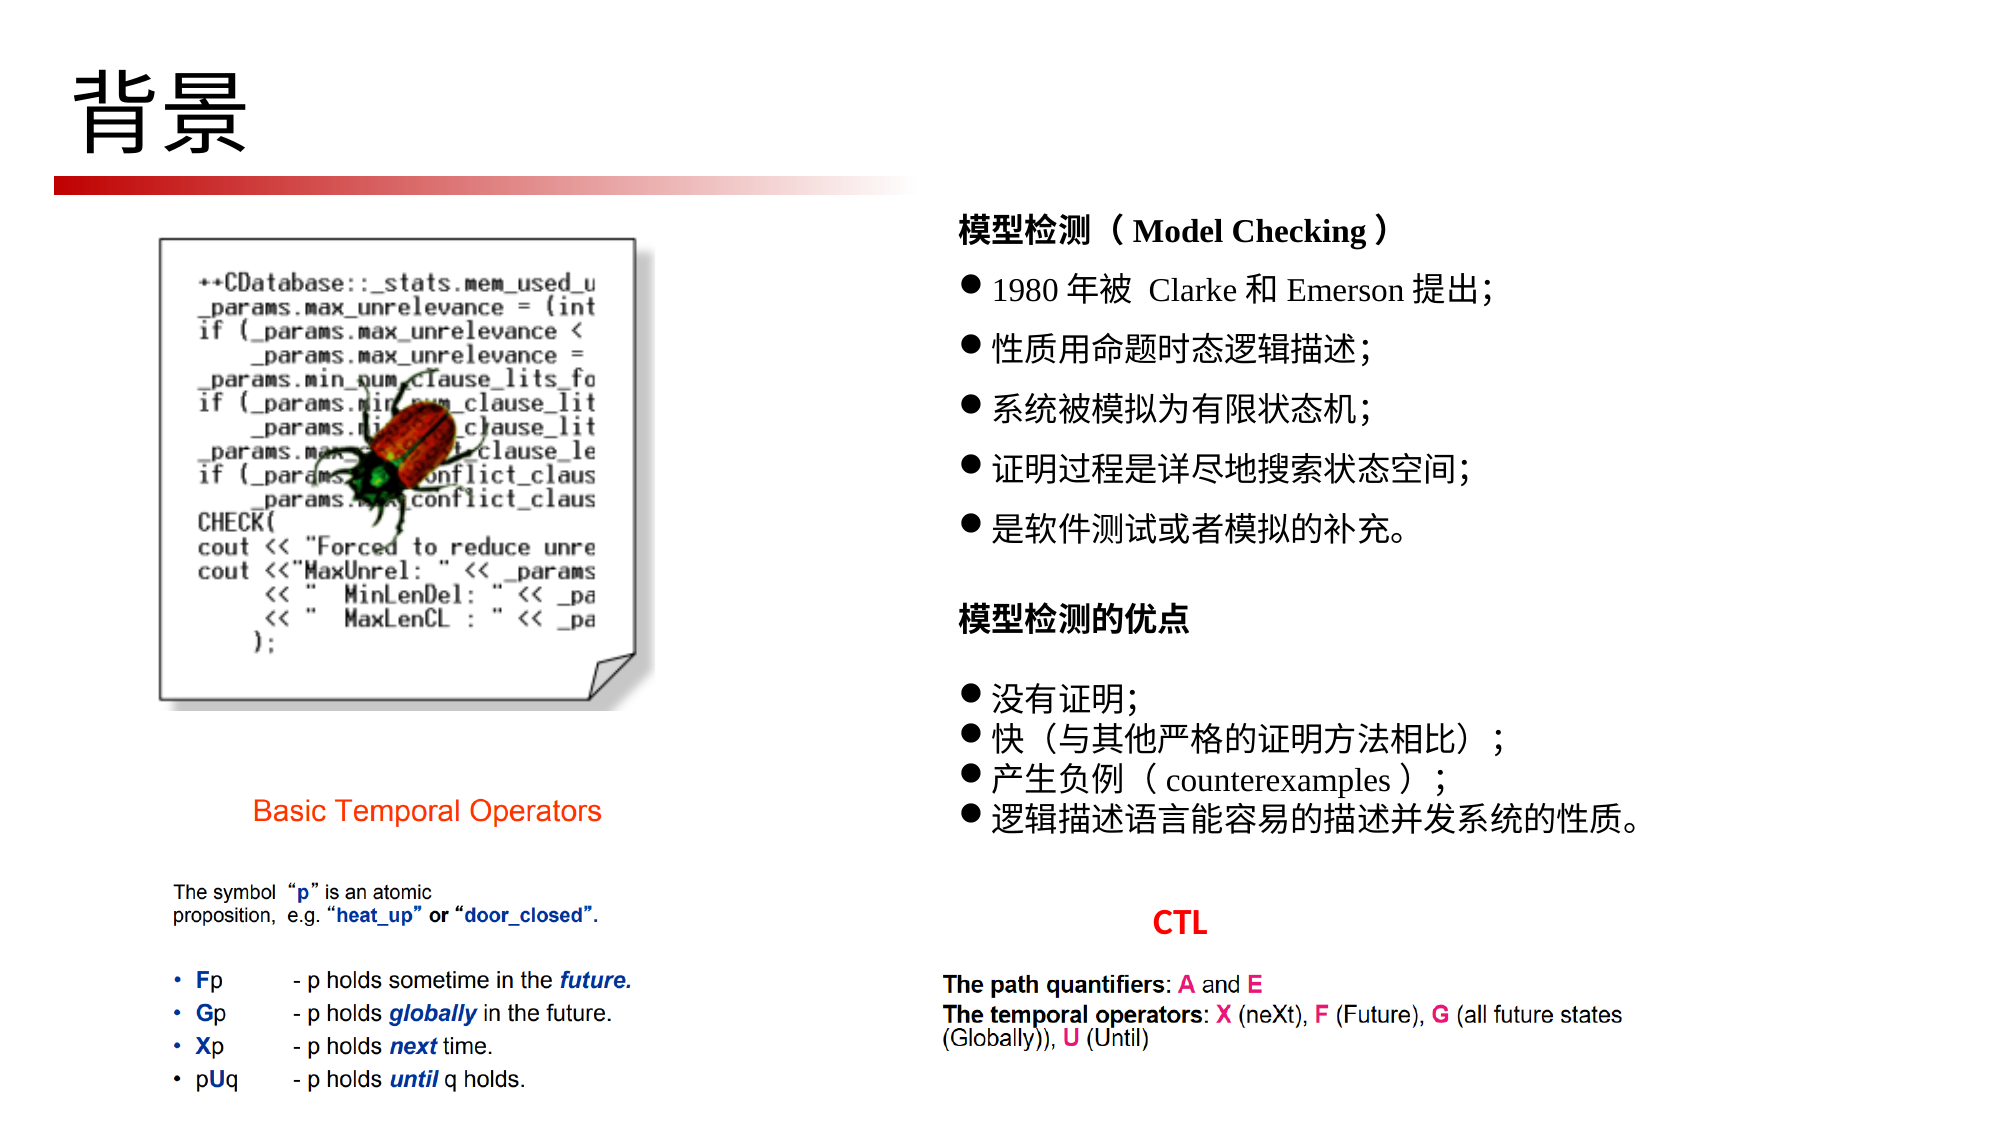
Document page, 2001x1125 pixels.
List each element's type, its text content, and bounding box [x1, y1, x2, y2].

title 背景 [54, 59, 1947, 174]
text_box 模型检测的优点 没有证明； 快（与其他严格的证明方法相比）； 产生负例（counterexamples）； 逻辑描述语言能容易的描述并发系统的性质。 [943, 590, 1702, 845]
text_box 模型检测（Model Checking） 1980年被 Clarke和Emerson提出； 性质用命题时态逻辑描述； 系统被模拟为有限状态机； 证明过程是详尽地搜索状态空间； 是软件测试或者模拟的补充。 [943, 201, 1987, 556]
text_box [113, 761, 633, 1100]
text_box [931, 891, 1638, 1076]
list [143, 226, 657, 713]
